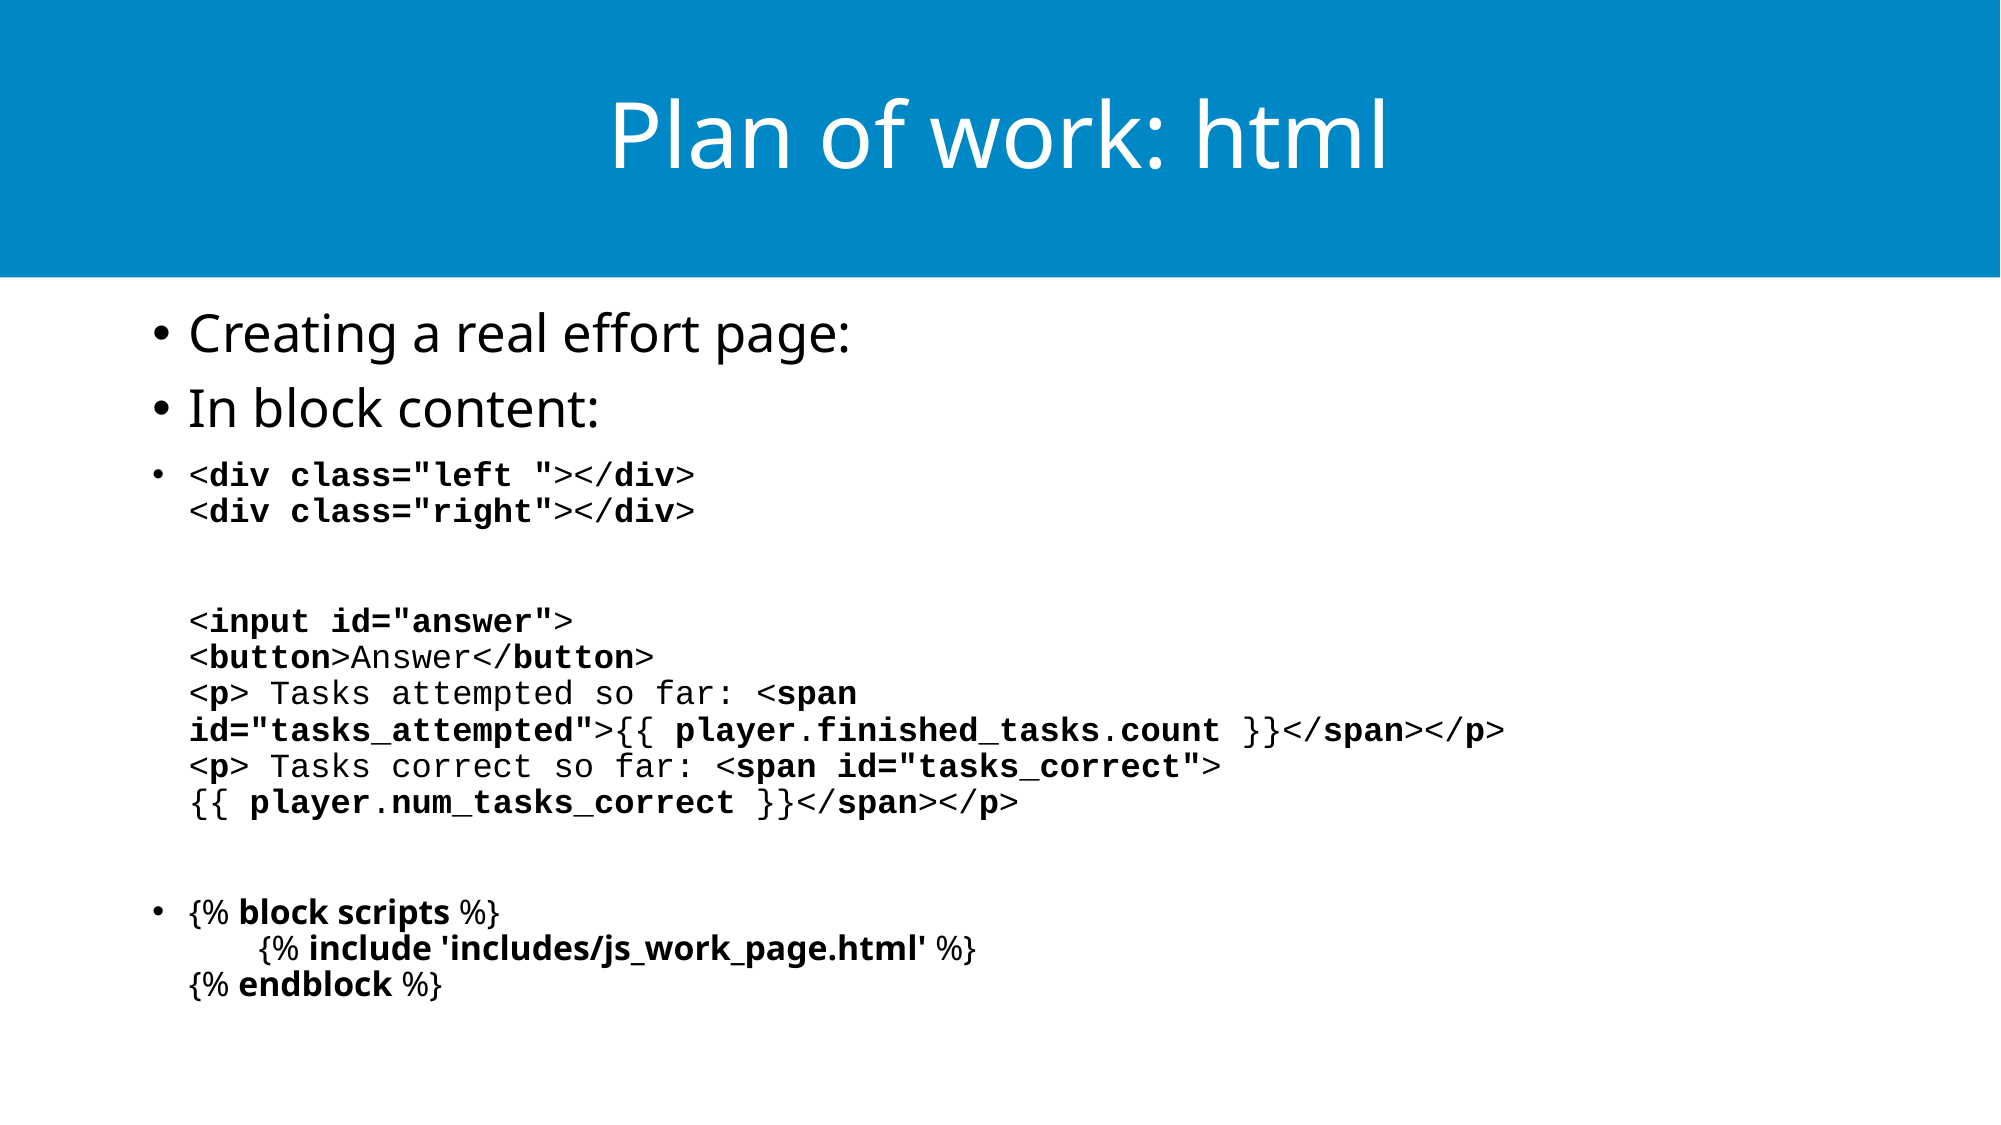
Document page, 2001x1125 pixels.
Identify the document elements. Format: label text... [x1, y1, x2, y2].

title Plan of work: html [0, 0, 2000, 278]
list Creating a real effort page: In block content: <div class="left "></div> <div class="right"></div> <input id="answer"> <button>Answer</button> <p> Tasks attempted so far: <span id="tasks_attempted">{{ player.finished_tasks.count }}</span></p> <p> Tasks correct so far: <span id="tasks_correct"> {{ player.num_tasks_correct }}</span></p> {% block scripts %} {% include 'includes/js_work_page.html' %} {% endblock %} [137, 299, 1863, 1014]
